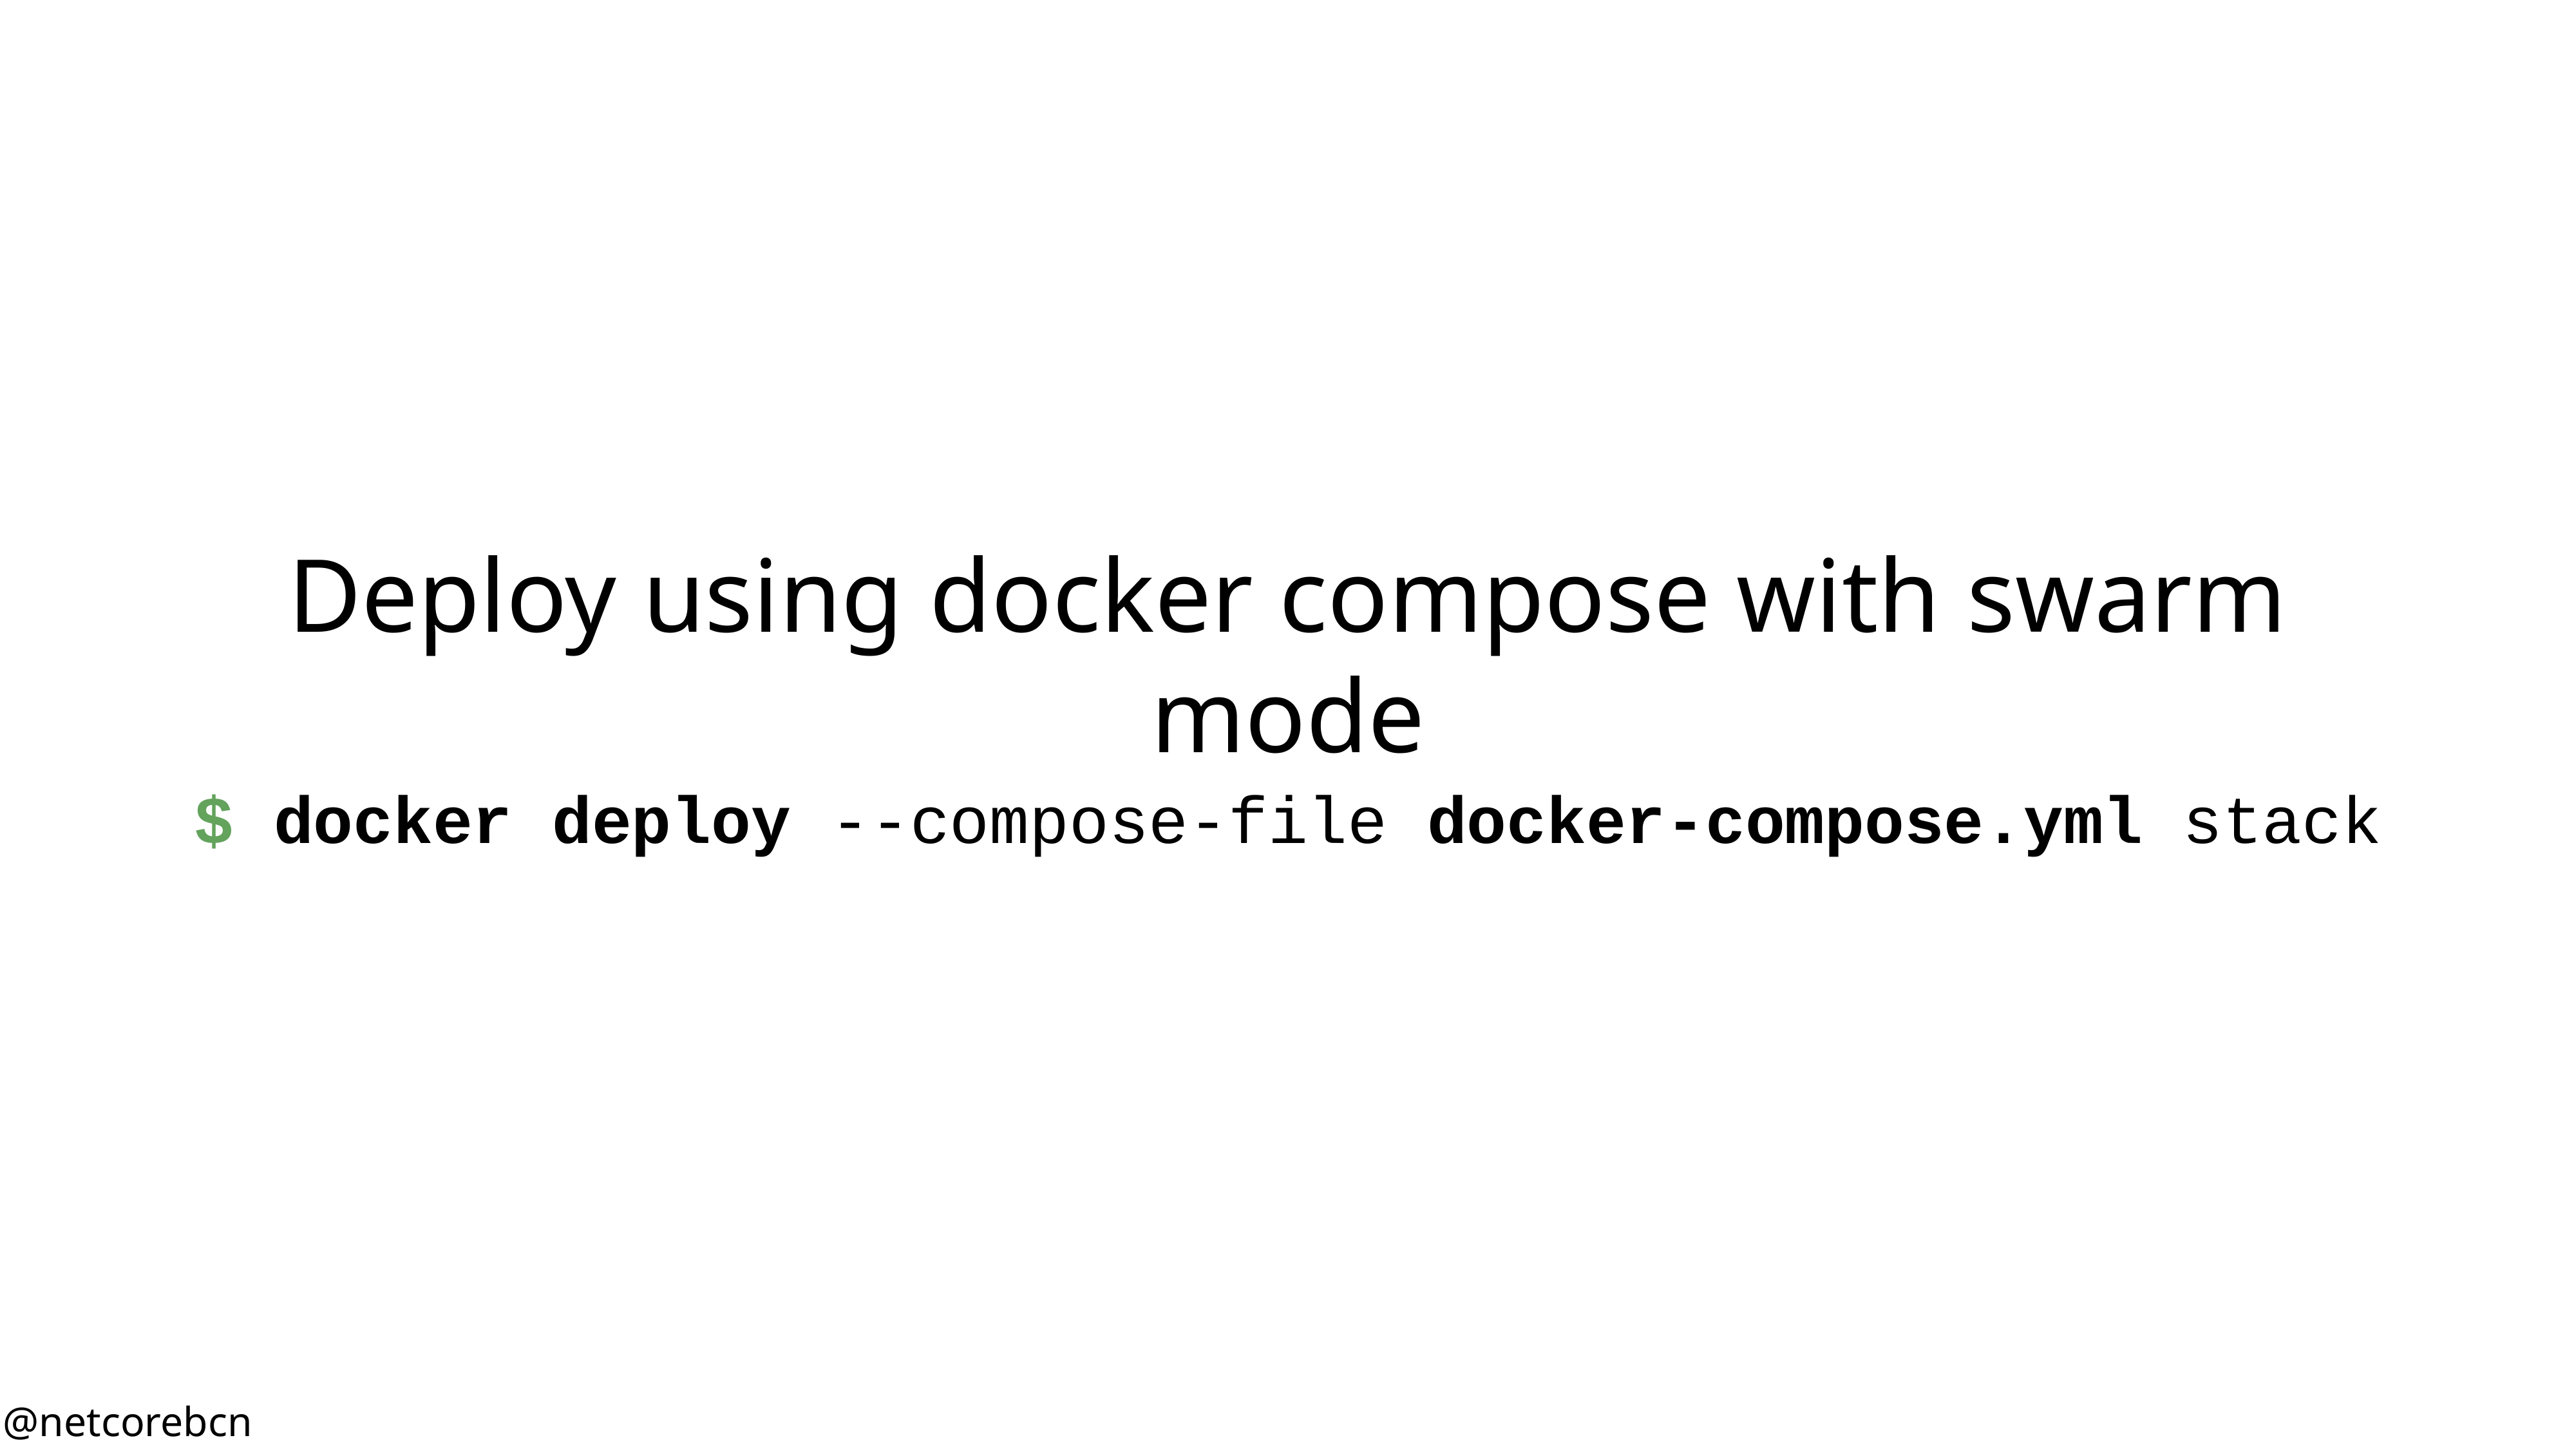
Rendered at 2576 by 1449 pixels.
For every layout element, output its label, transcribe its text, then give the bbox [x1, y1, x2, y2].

title Deploy using docker compose with swarm mode [178, 565, 2398, 739]
text_box $ docker deploy --compose-file docker-compose.yml stack [178, 750, 2398, 884]
text_box @netcorebcn [0, 1391, 258, 1449]
